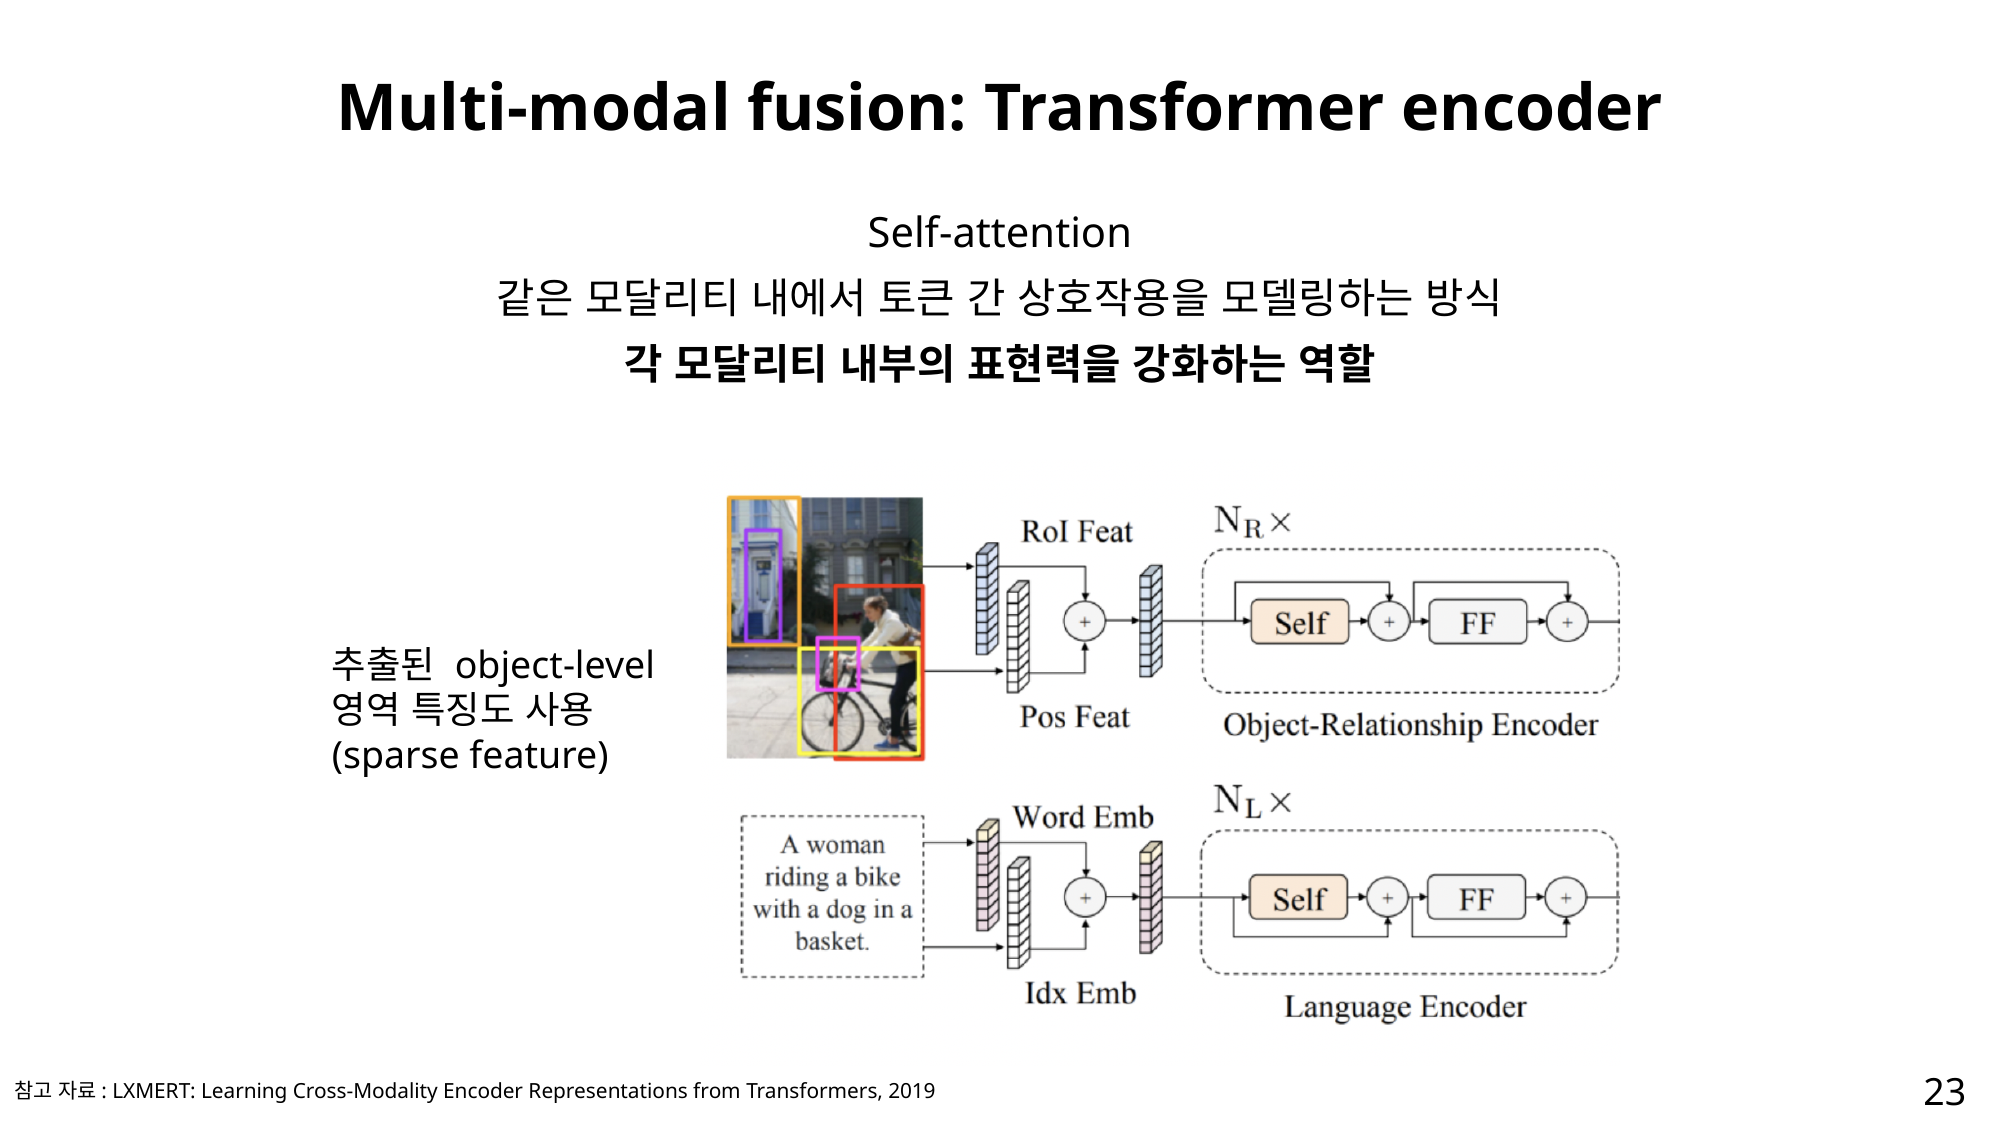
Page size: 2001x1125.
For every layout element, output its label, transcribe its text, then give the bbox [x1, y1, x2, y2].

text_box 23 [1908, 1060, 2000, 1121]
title Multi-modal fusion: Transformer encoder [249, 15, 1750, 152]
text_box 참고 자료: LXMERT: Learning Cross-Modality Encoder Representations from Transformers, 2019 [0, 1070, 1690, 1111]
picture [700, 458, 1621, 1066]
text_box 추출된 object-level 영역 특징도 사용 (sparse feature) [317, 633, 676, 783]
subtitle Self-attention 같은 모달리티 내에서 토큰 간 상호작용을 모델링하는 방식 각 모달리티 내부의 표현력을 강화하는 역할 [249, 203, 1750, 563]
